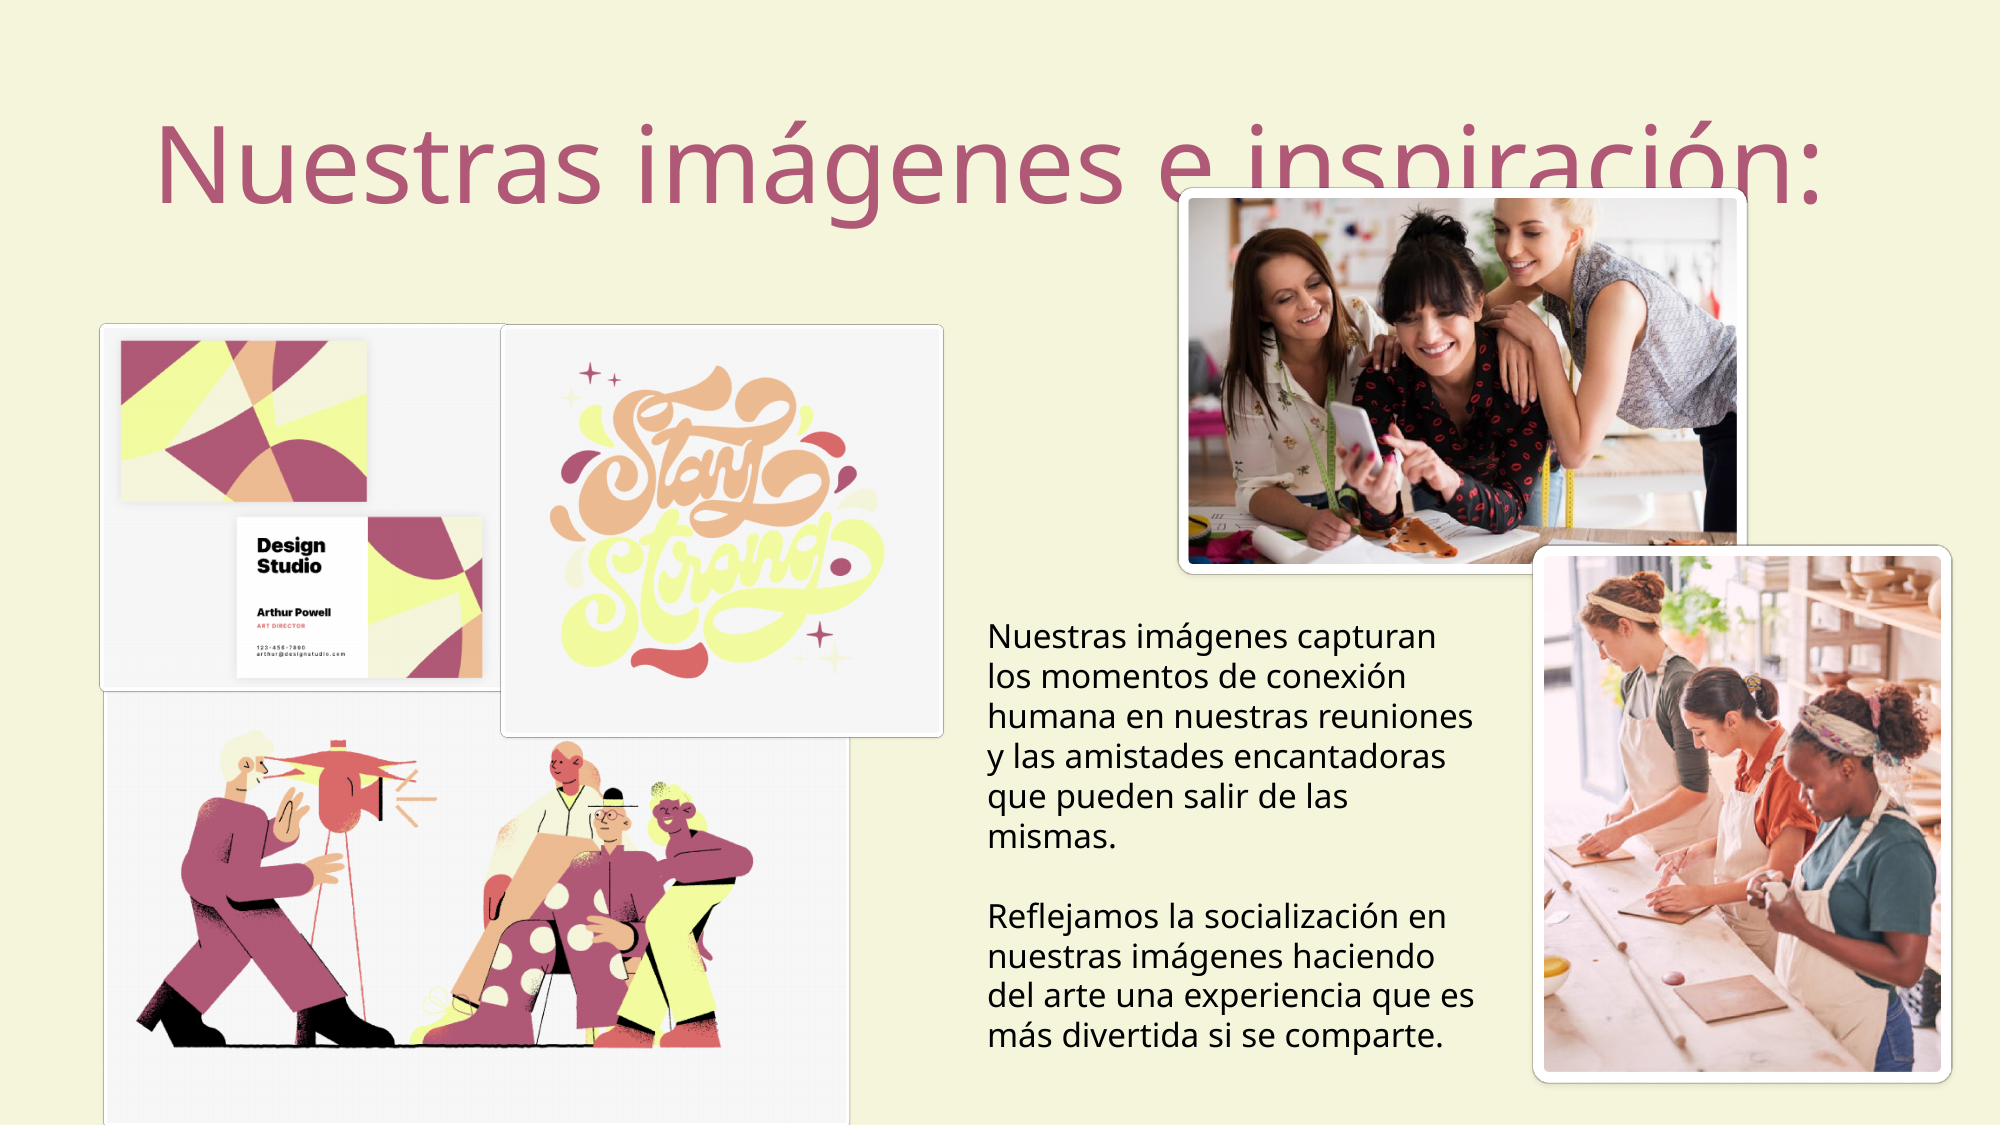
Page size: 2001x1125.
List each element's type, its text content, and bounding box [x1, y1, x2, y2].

text_box Nuestras imágenes capturan los momentos de conexión humana en nuestras reuniones y las amistades encantadoras que pueden salir de las mismas. Reflejamos la socialización en nuestras imágenes haciendo del arte una experiencia que es más divertida si se comparte. [972, 741, 1355, 1062]
picture [27, 25, 2000, 1125]
title Nuestras imágenes e inspiración: [137, 59, 1014, 253]
